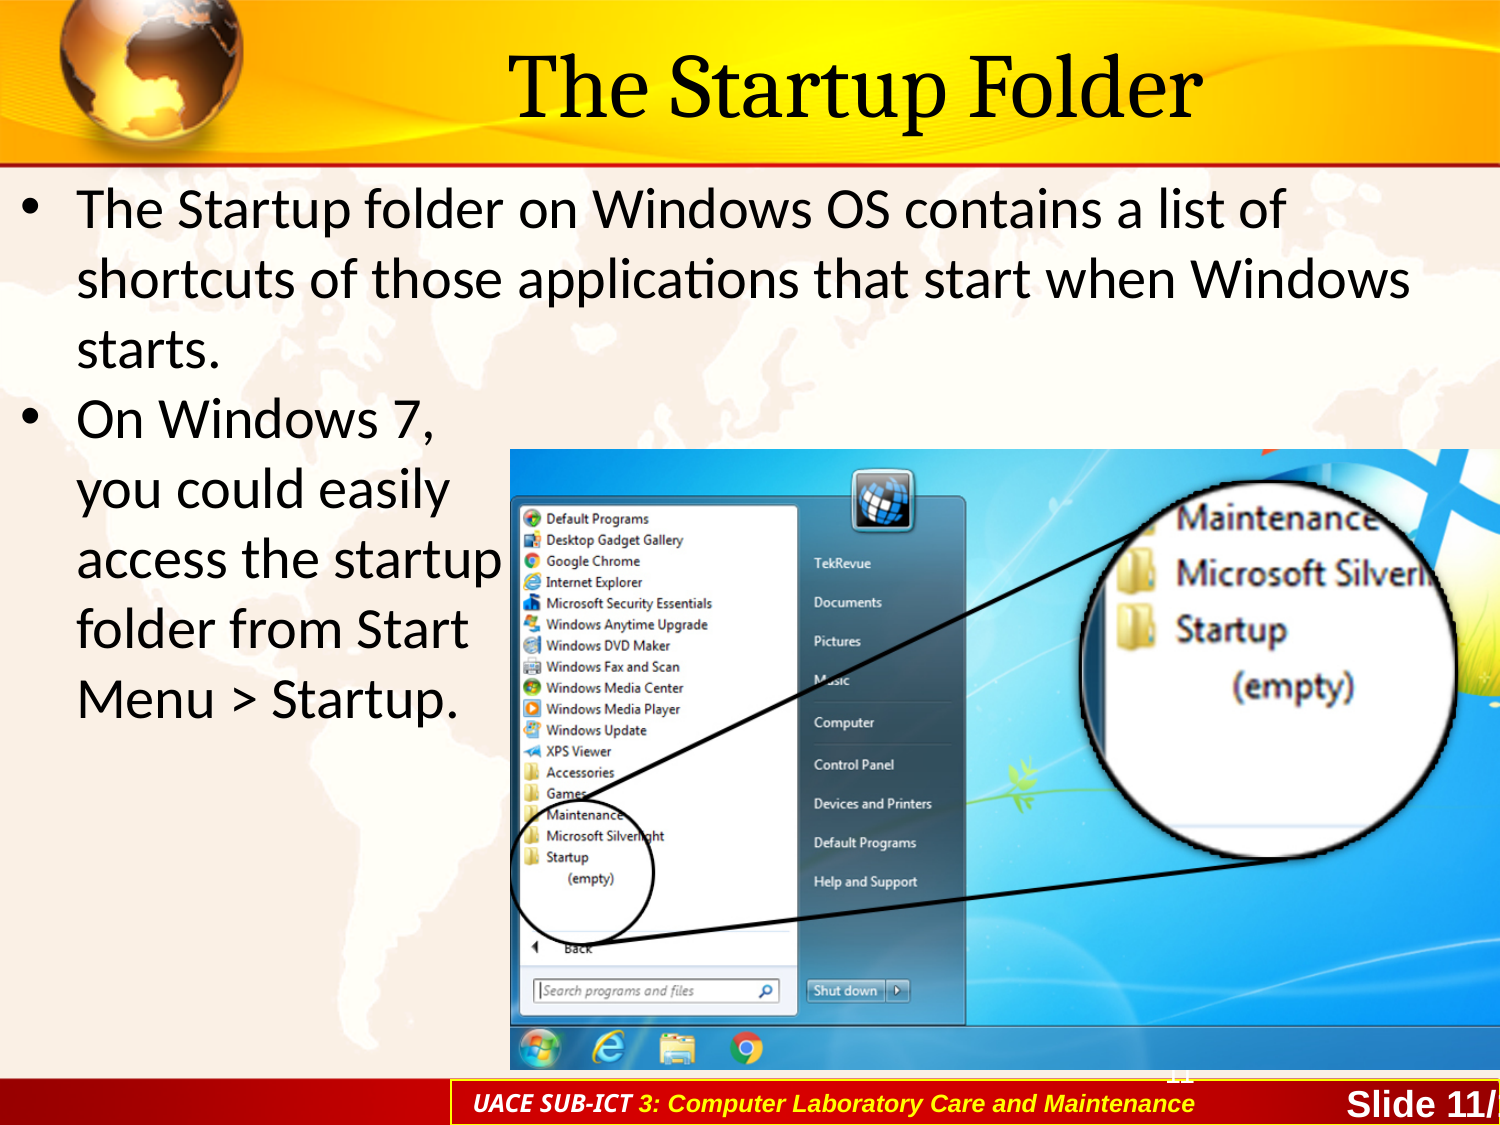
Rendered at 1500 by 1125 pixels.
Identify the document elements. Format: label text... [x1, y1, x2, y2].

list The Startup folder on Windows OS contains a list of shortcuts of those applications that start when Windows starts. On Windows 7, you could easily access the startup folder from Start Menu > Startup. [4, 162, 1500, 1034]
picture [0, 0, 1500, 1125]
slide_number 11 [1149, 1078, 1500, 1125]
picture [452, 1081, 1149, 1124]
slide_number [0, 1046, 363, 1125]
title The Startup Folder [212, 0, 1500, 162]
